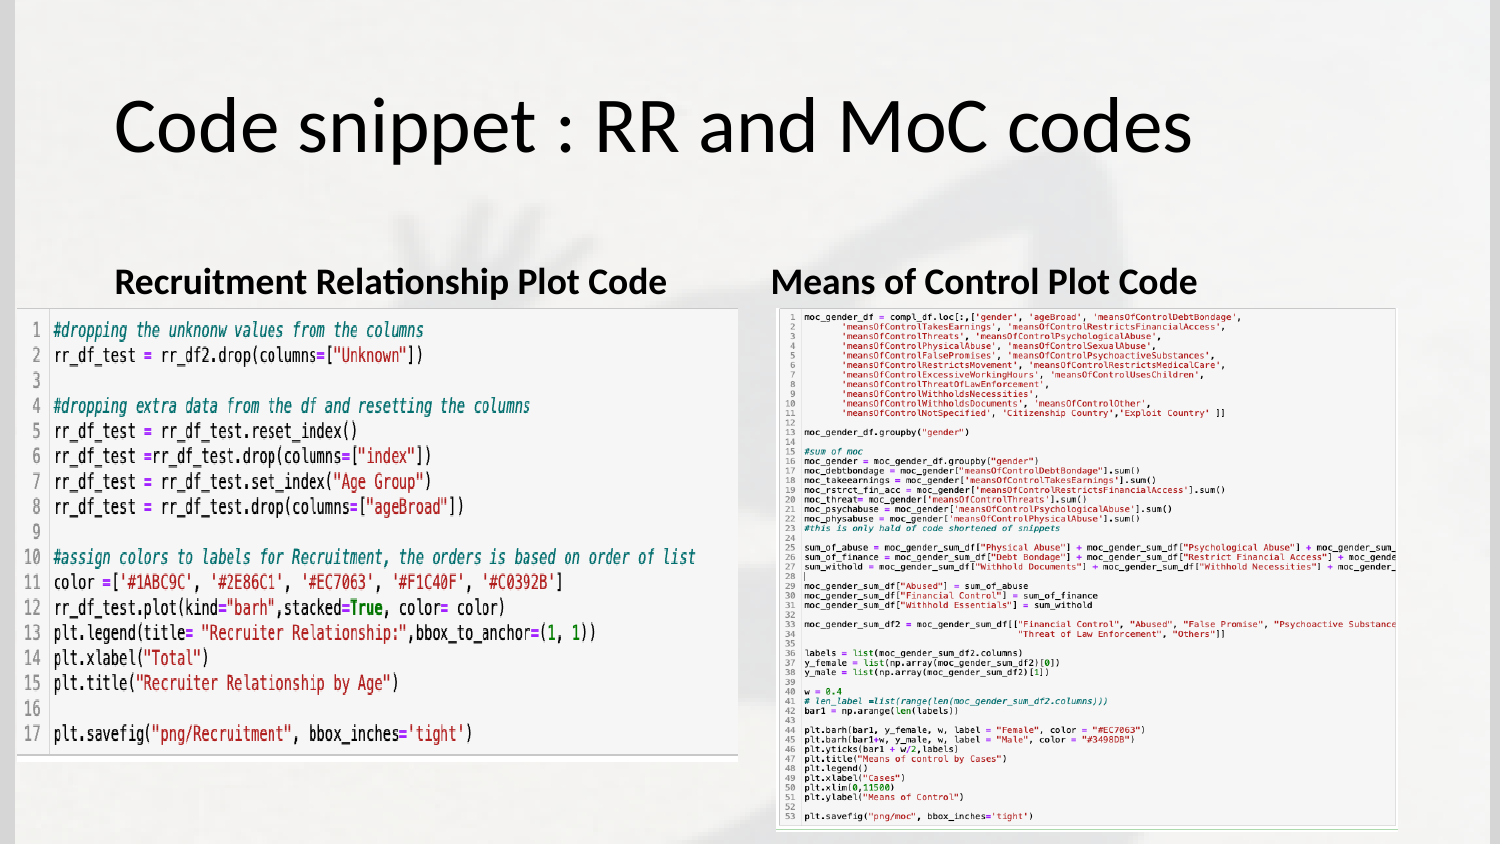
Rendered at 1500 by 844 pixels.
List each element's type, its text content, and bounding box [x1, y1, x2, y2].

list Means of Control Plot Code [759, 206, 1398, 309]
title Code snippet : RR and MoC codes [103, 44, 1398, 208]
picture [776, 307, 1398, 832]
list Recruitment Relationship Plot Code [103, 206, 738, 307]
picture [16, 307, 738, 762]
